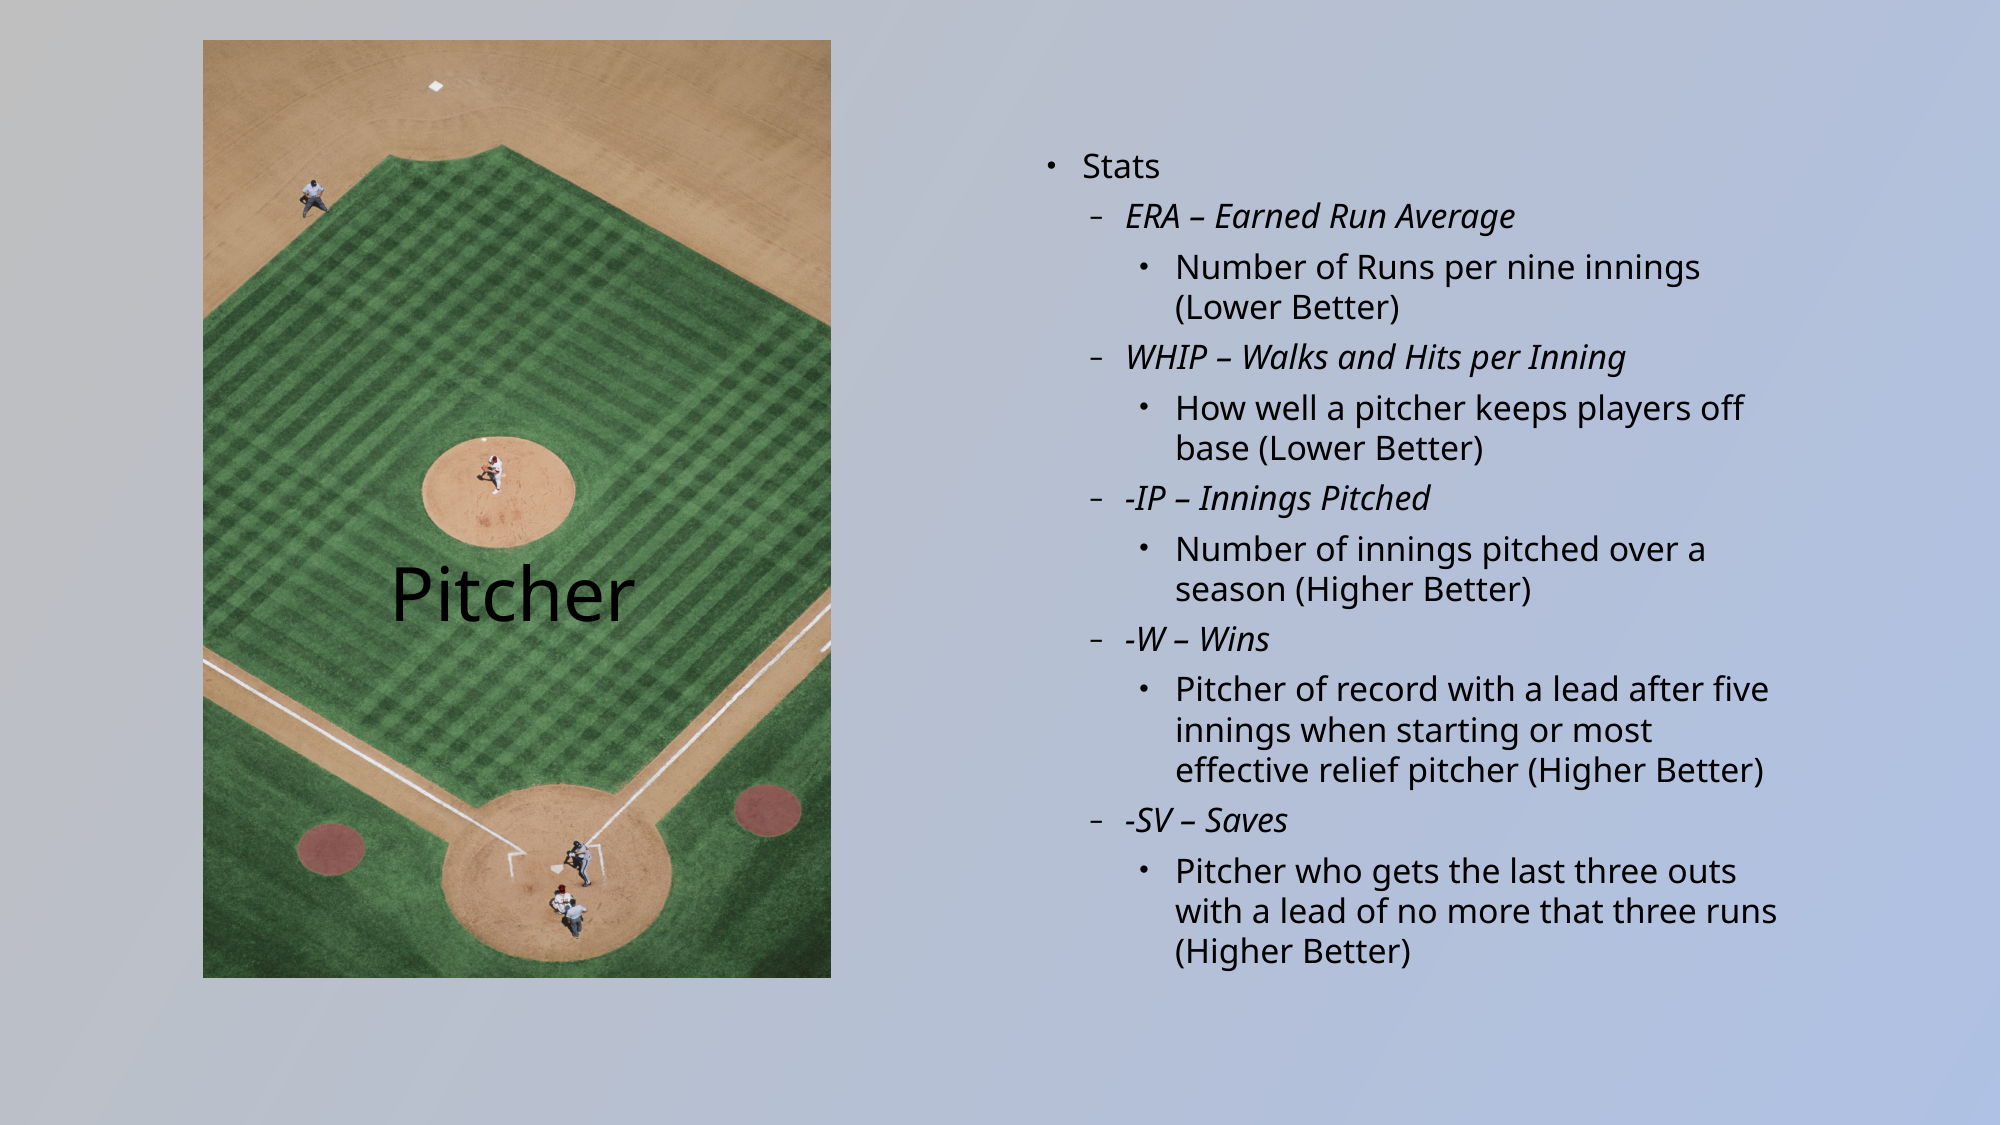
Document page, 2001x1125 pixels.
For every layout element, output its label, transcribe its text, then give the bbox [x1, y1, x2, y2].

picture [203, 40, 831, 979]
list Stats ERA – Earned Run Average Number of Runs per nine innings (Lower Better) WHIP – Walks and Hits per Inning How well a pitcher keeps players off base (Lower Better) -IP – Innings Pitched Number of innings pitched over a season (Higher Better) -W – Wins Pitcher of record with a lead after five innings when starting or most effective relief pitcher (Higher Better) -SV – Saves Pitcher who gets the last three outs with a lead of no more that three runs (Higher Better) [1031, 137, 1794, 988]
